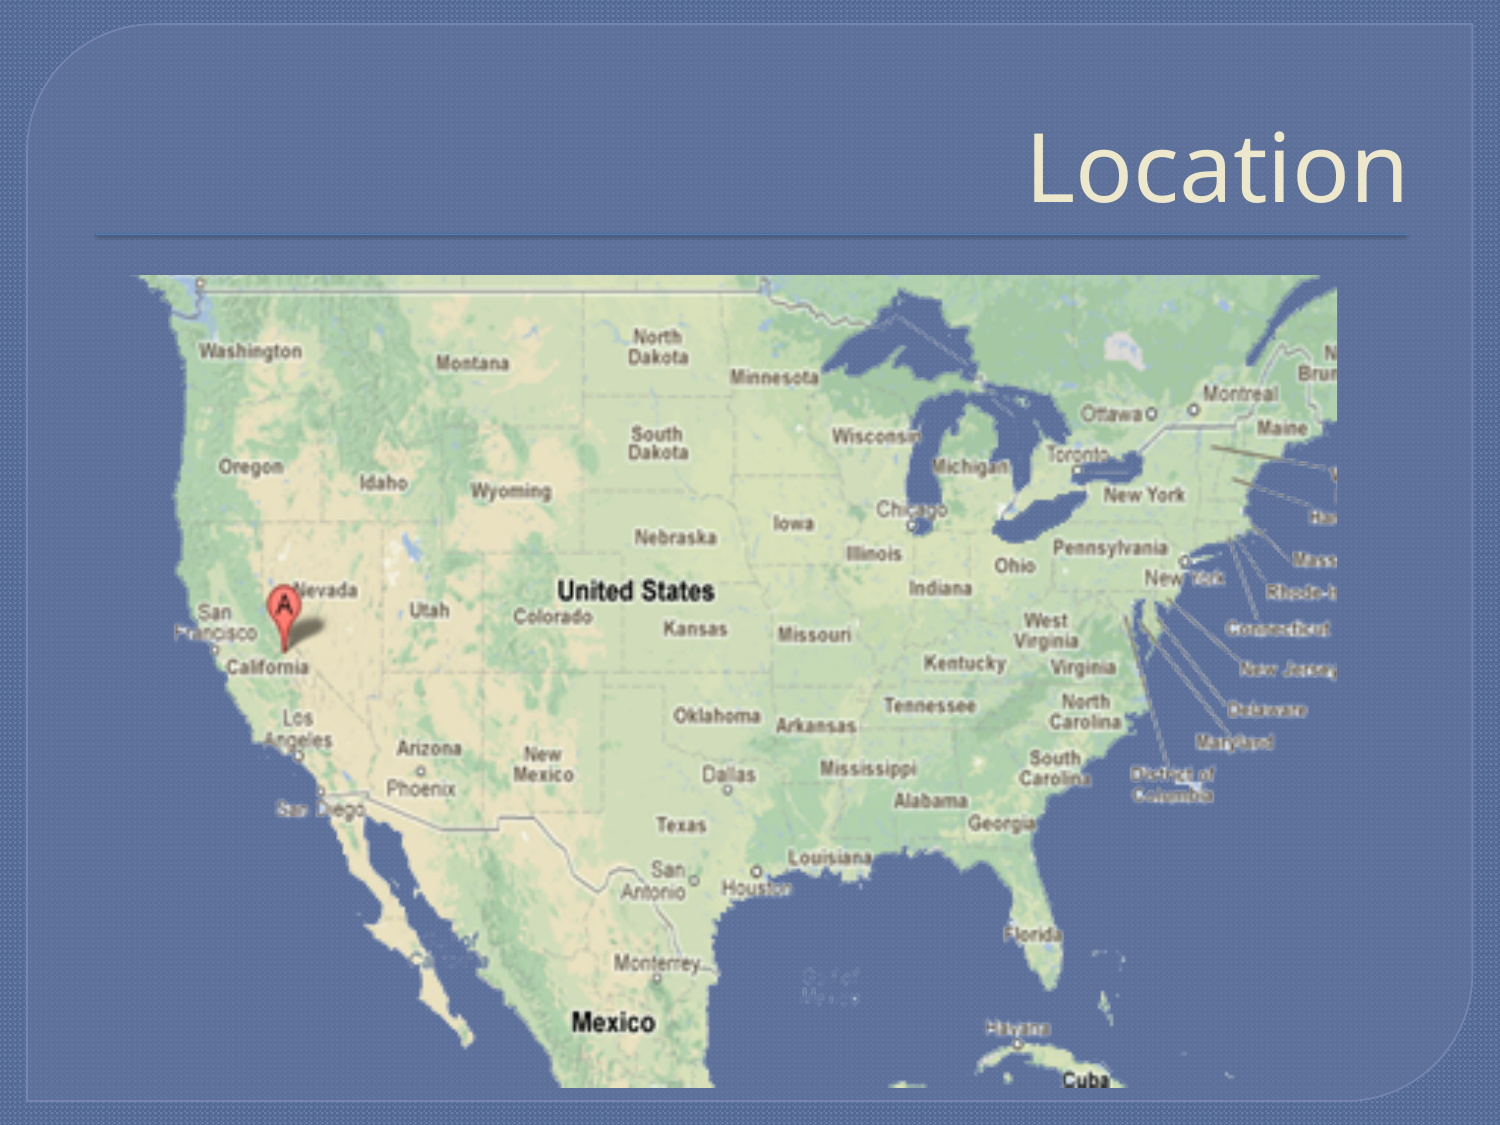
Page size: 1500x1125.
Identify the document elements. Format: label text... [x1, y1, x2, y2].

picture [99, 274, 1338, 1088]
title Location [75, 41, 1425, 230]
